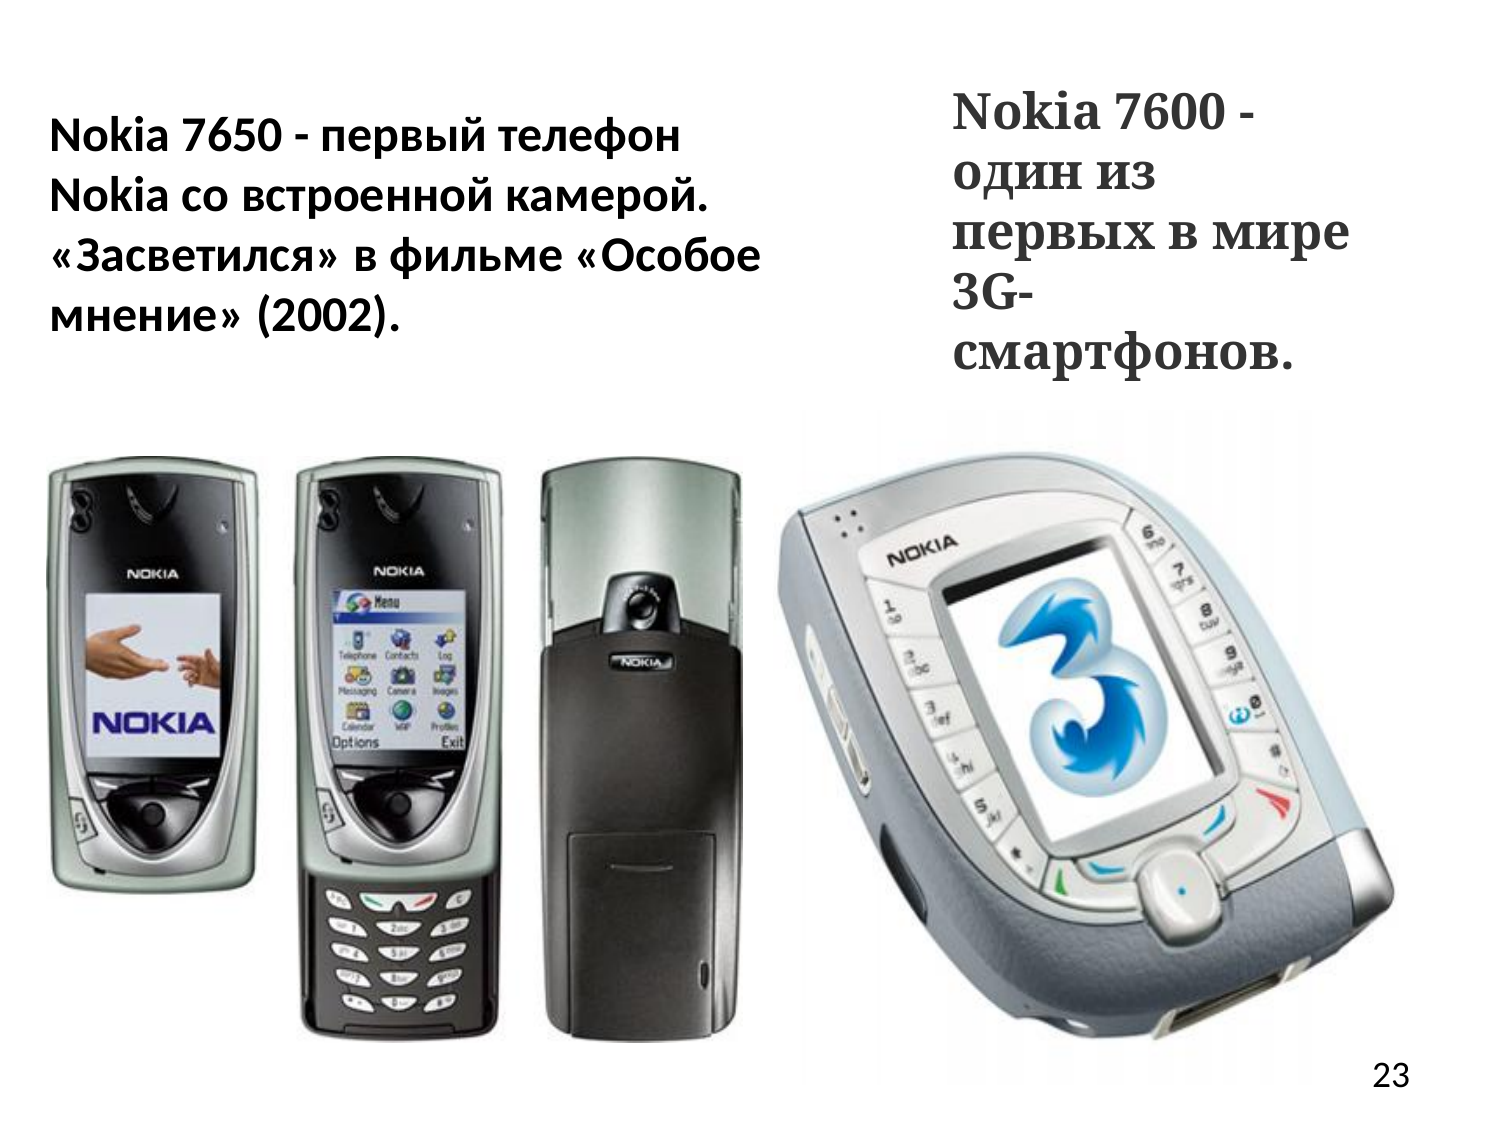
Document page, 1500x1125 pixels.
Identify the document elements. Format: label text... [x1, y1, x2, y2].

slide_number 23 [1074, 1042, 1425, 1103]
picture [773, 409, 1399, 1086]
picture [46, 456, 743, 1044]
text_box Nokia 7600 - один из первых в мире 3G-смартфонов. [937, 71, 1371, 387]
text_box Nokia 7650 - первый телефон Nokia со встроенной камерой. «Засветился» в фильме «Особое мнение» (2002). [35, 93, 786, 349]
